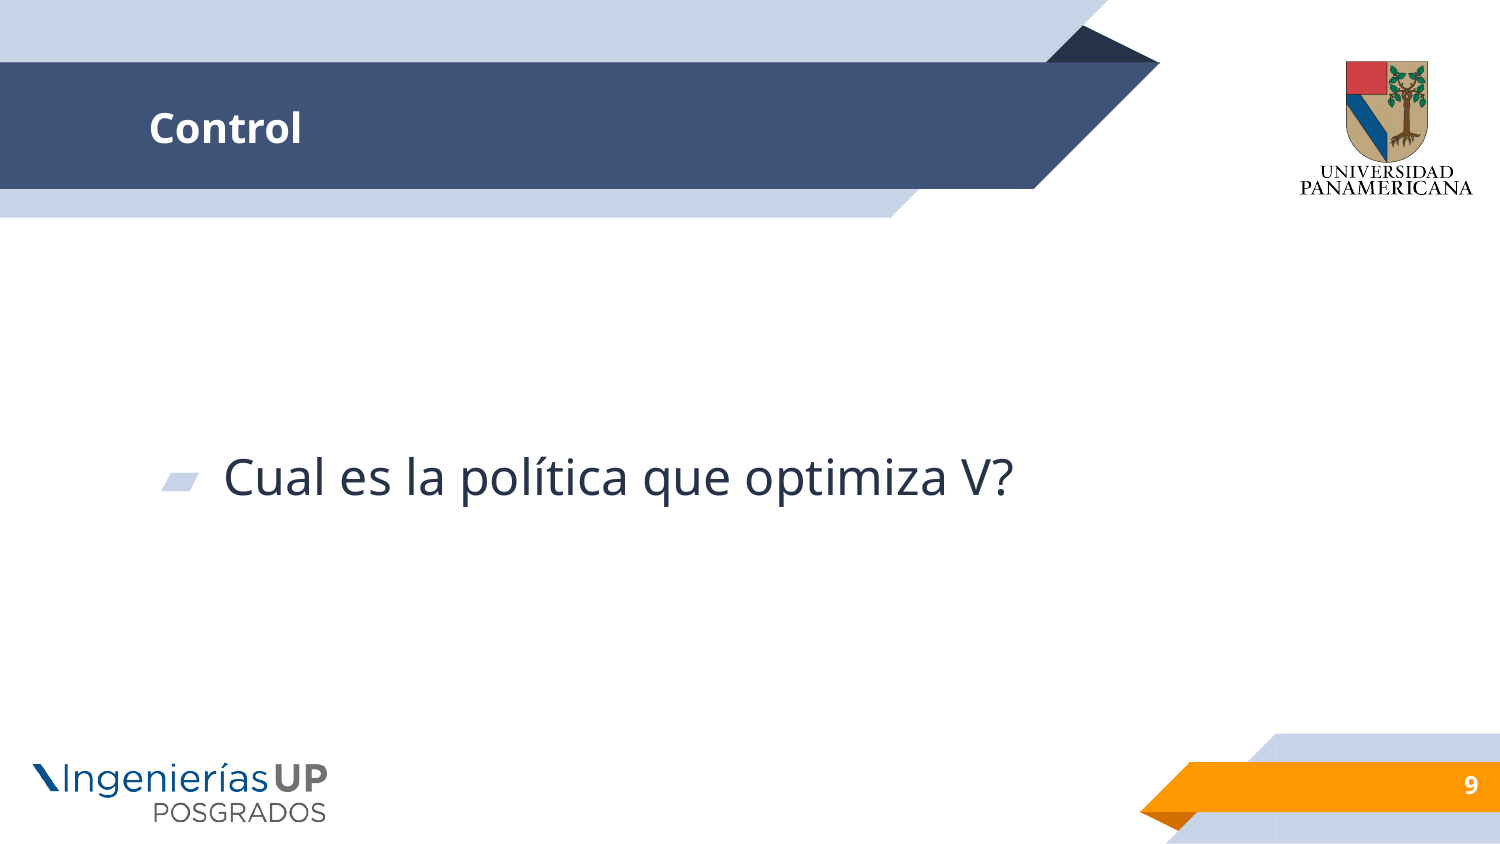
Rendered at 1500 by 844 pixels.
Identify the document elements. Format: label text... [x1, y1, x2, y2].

slide_number 9 [1249, 760, 1494, 813]
picture [15, 737, 344, 844]
title Control [133, 64, 1035, 190]
picture [1286, 44, 1490, 210]
list Cual es la política que optimiza V? [133, 217, 1140, 734]
